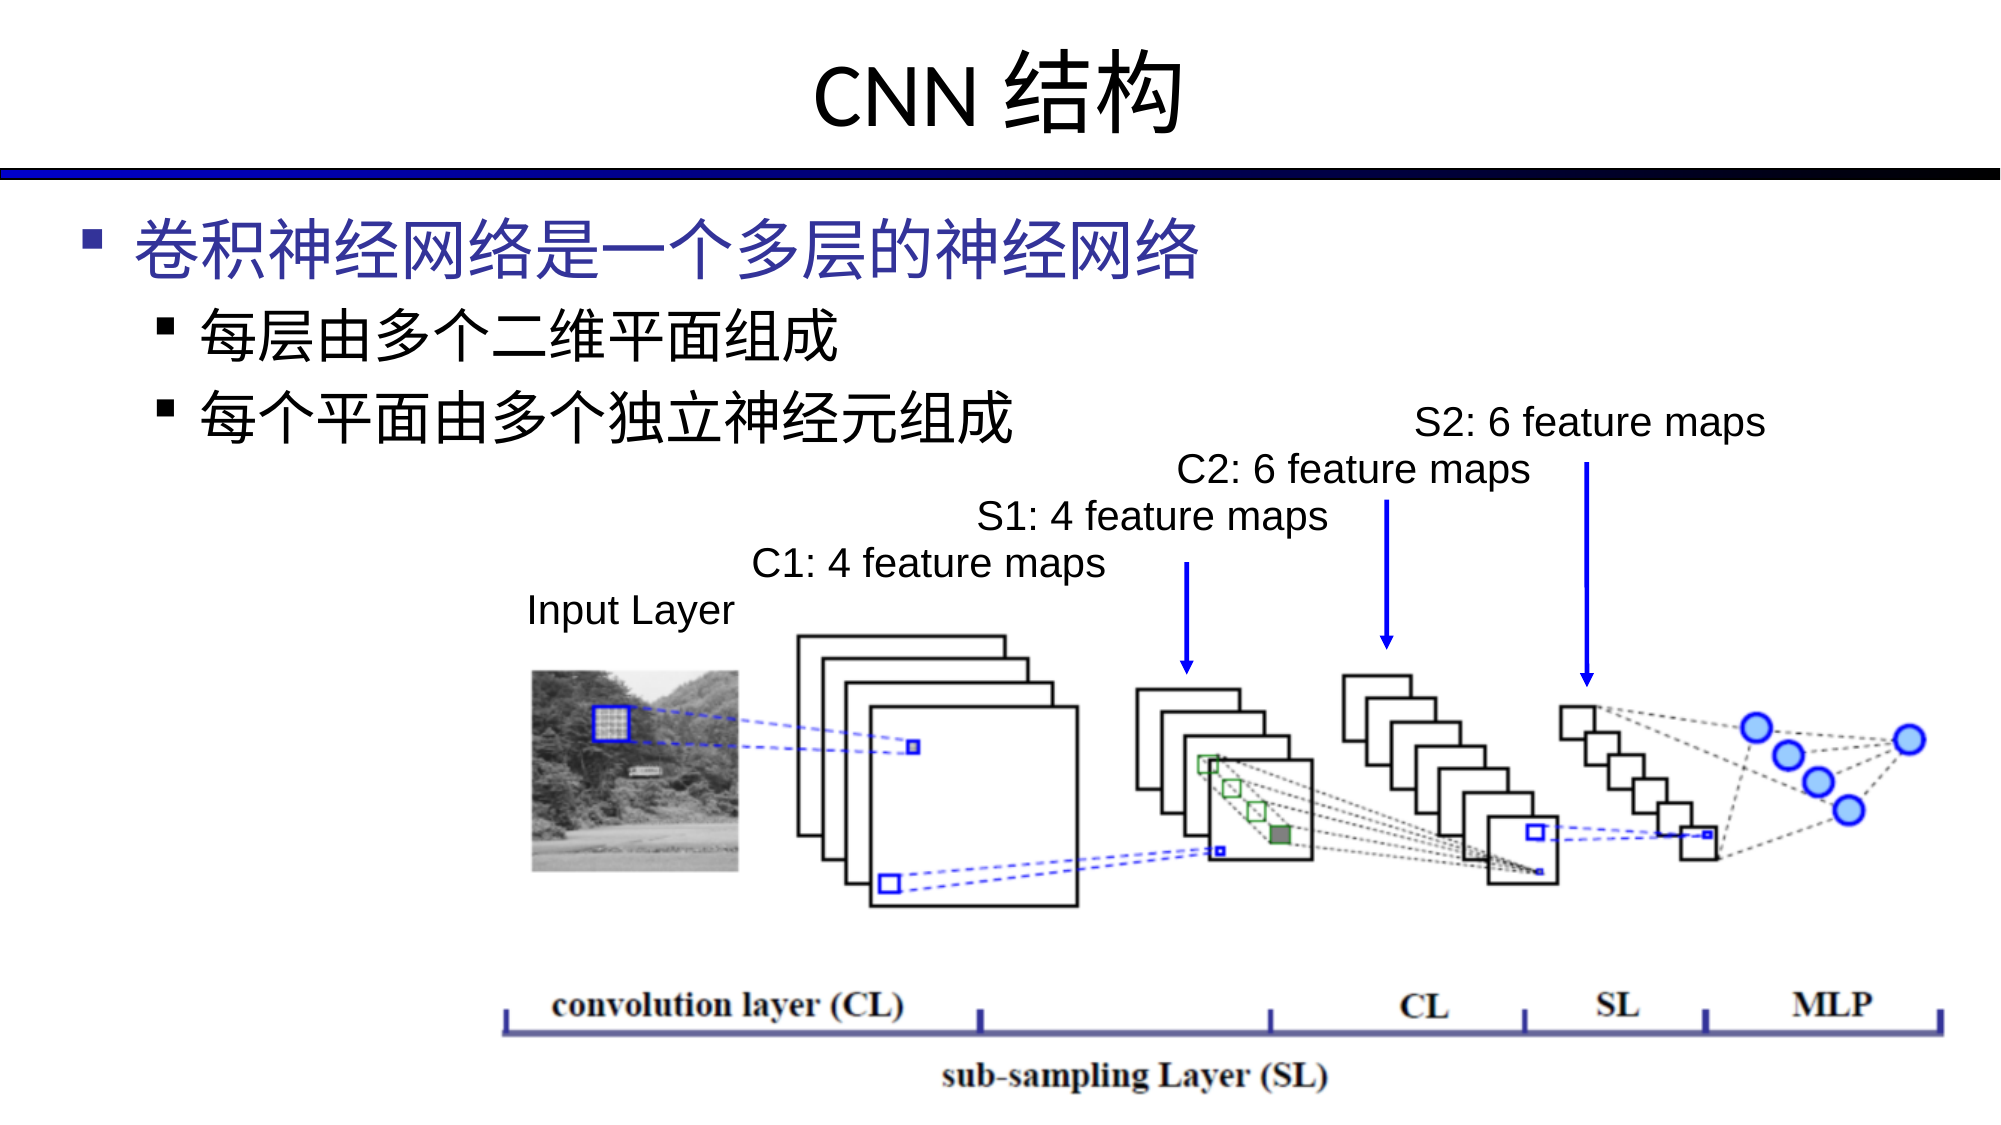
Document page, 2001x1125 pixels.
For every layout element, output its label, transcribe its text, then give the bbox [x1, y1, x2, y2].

title CNN结构 [0, 0, 2000, 184]
list 卷积神经网络是一个多层的神经网络 每层由多个二维平面组成 每个平面由多个独立神经元组成 [62, 199, 1930, 977]
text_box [486, 612, 1962, 1112]
